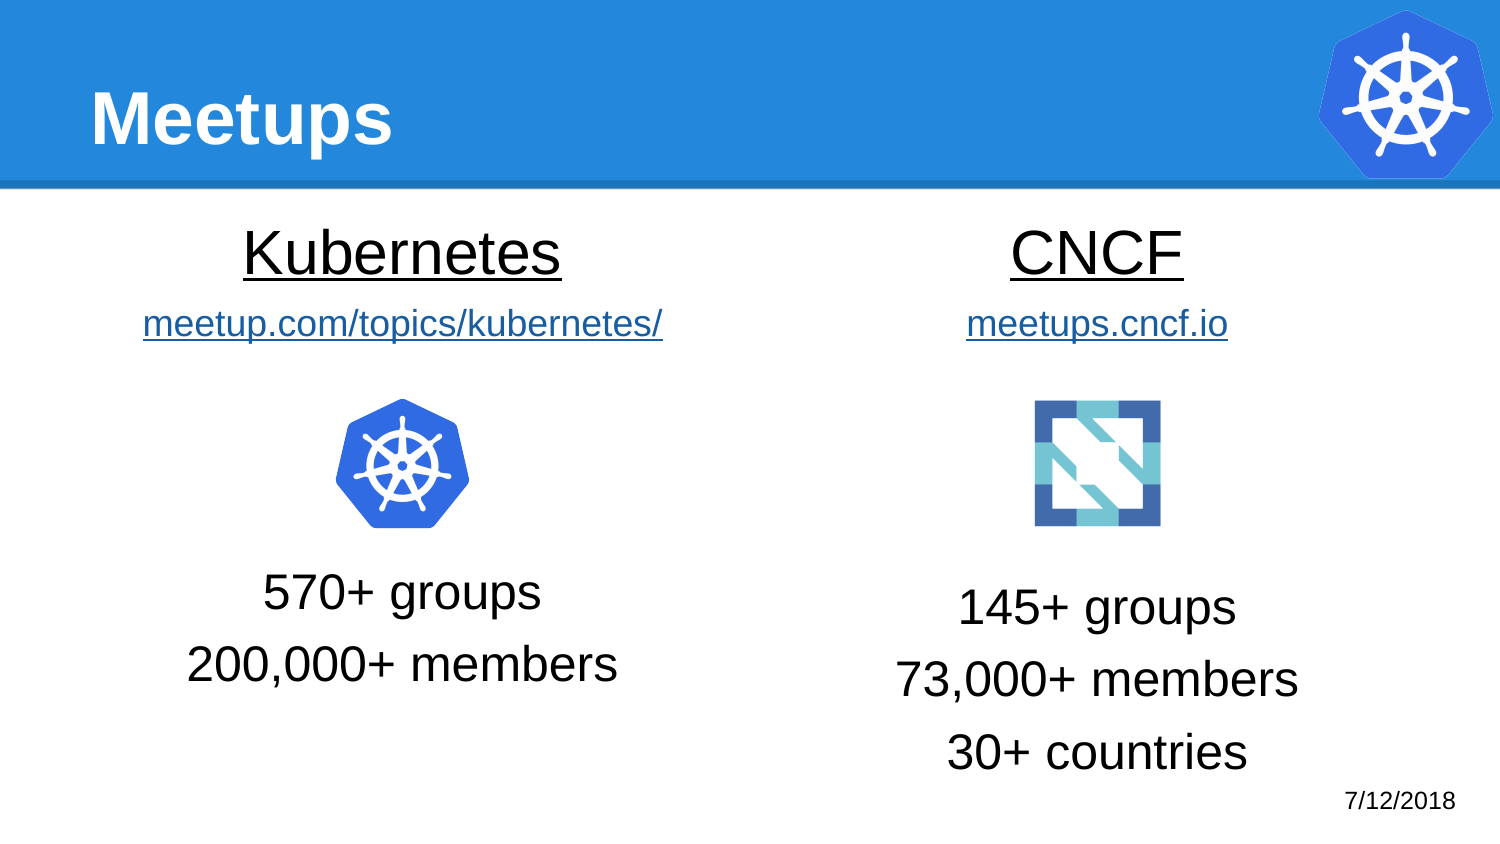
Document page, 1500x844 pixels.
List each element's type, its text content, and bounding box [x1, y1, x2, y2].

list CNCF meetups.cncf.io 145+ groups 73,000+ members 30+ countries [769, 196, 1425, 808]
picture [1318, 7, 1494, 182]
text_box 7/12/2018 [1329, 775, 1474, 823]
picture [1029, 396, 1165, 532]
title Meetups [75, 33, 1425, 175]
picture [335, 396, 470, 532]
list Kubernetes meetup.com/topics/kubernetes/ 570+ groups 200,000+ members [75, 196, 731, 808]
